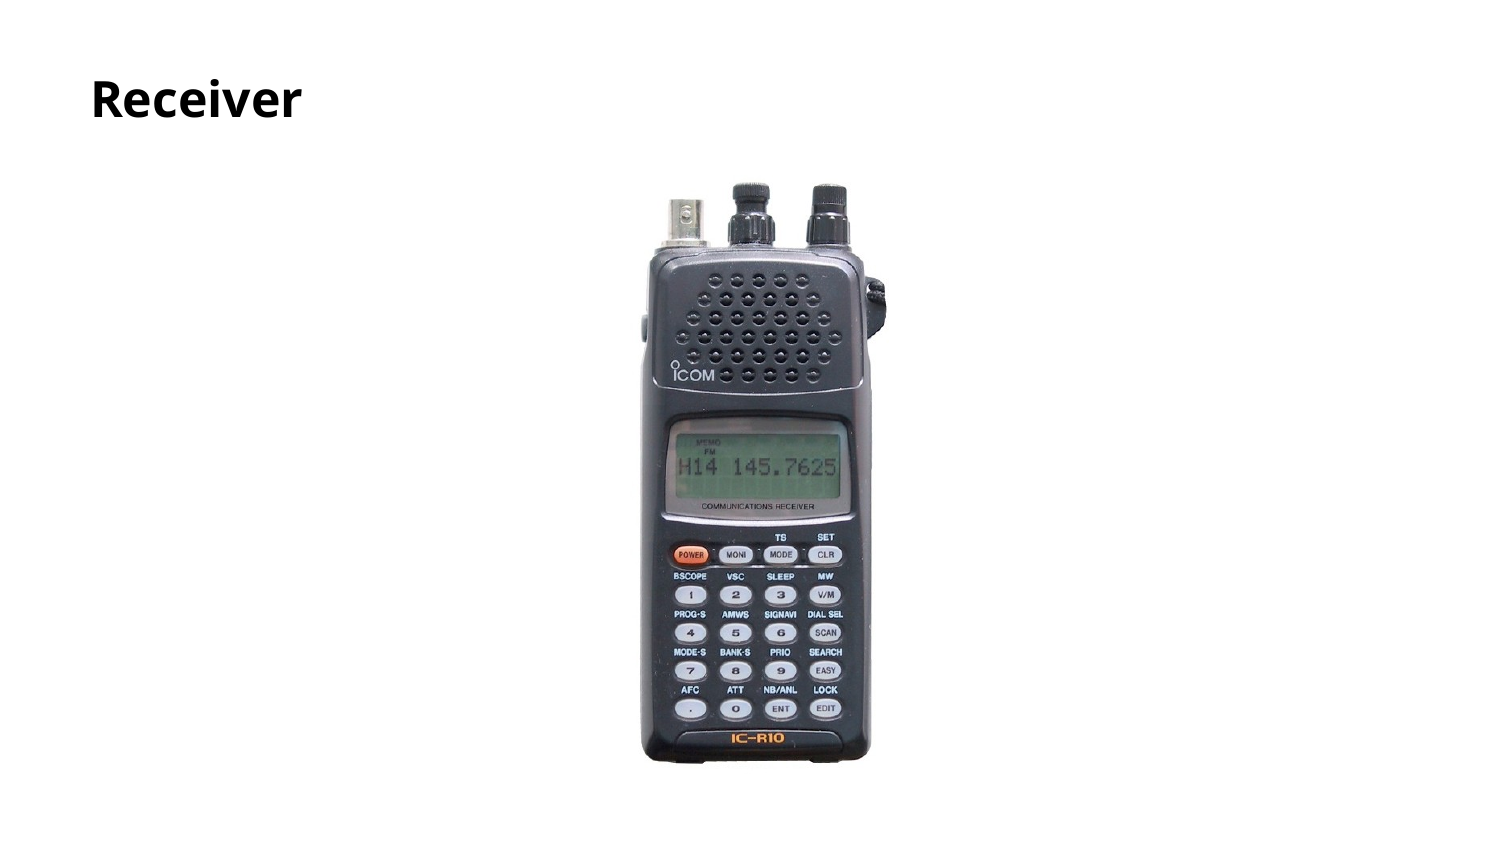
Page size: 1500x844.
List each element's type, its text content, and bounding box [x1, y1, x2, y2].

picture [335, 162, 1165, 793]
title Receiver [75, 33, 1425, 142]
